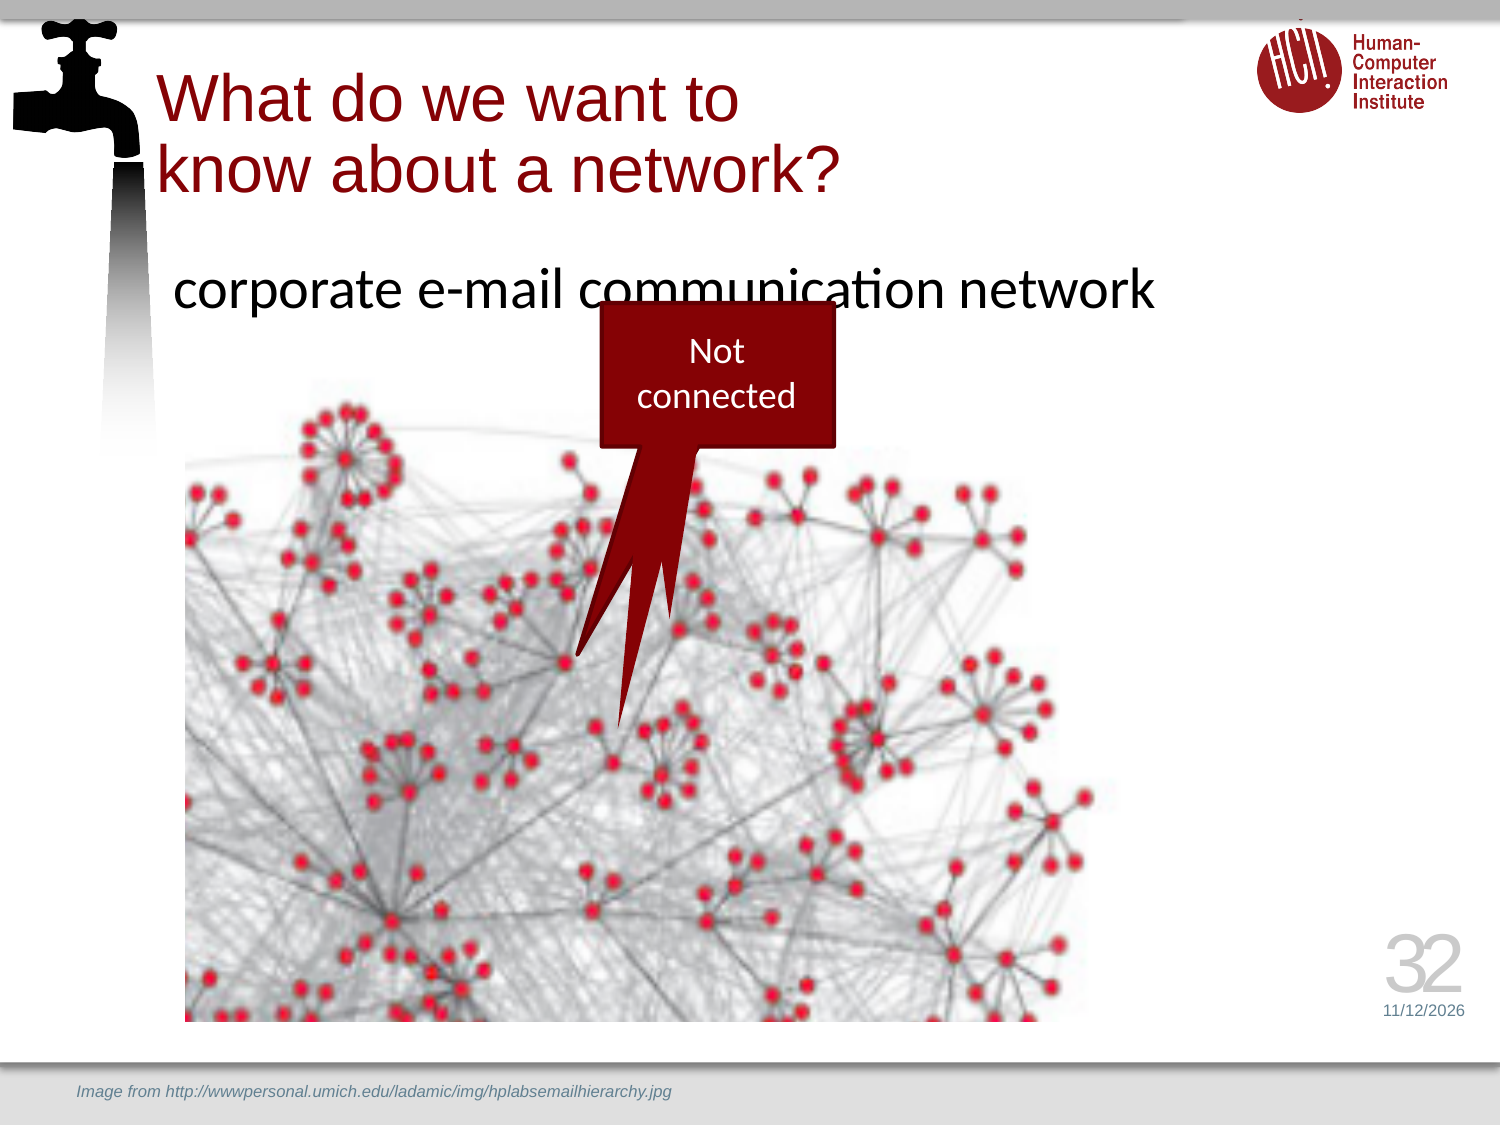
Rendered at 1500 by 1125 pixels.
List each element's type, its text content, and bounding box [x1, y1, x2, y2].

footer Image from http://wwwpersonal.umich.edu/ladamic/img/hplabsemailhierarchy.jpg [76, 1080, 1342, 1110]
slide_number 32 [1369, 924, 1479, 1009]
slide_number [1369, 1009, 1479, 1020]
picture [1257, 20, 1447, 113]
title What do we want to know about a network? [156, 50, 1187, 214]
picture [13, 20, 140, 158]
text_box corporate e-mail communication network [145, 242, 1172, 328]
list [184, 302, 1342, 1022]
